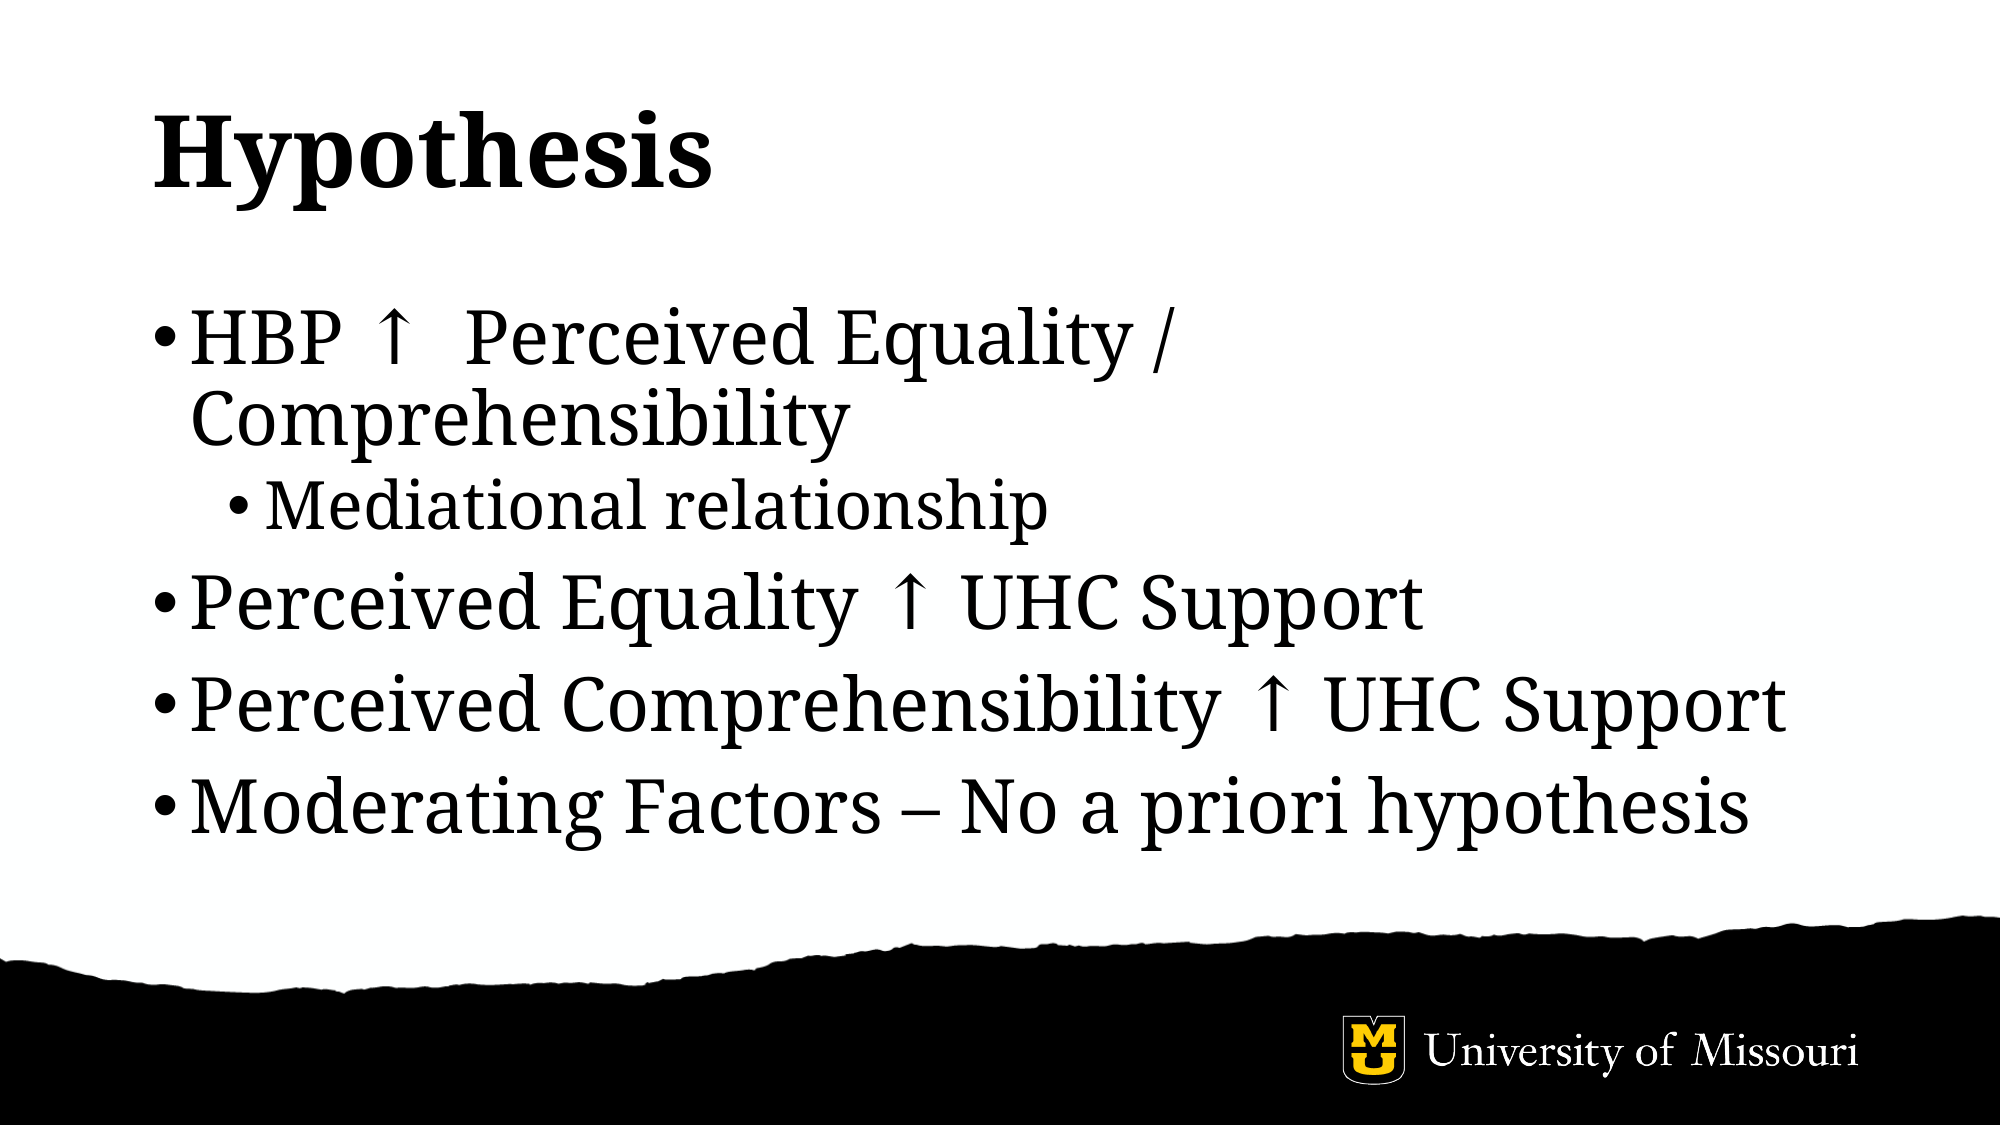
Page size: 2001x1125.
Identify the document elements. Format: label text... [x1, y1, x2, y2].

title Hypothesis [137, 87, 1863, 224]
picture [0, 901, 2000, 1125]
list HBP ↑ Perceived Equality / Comprehensibility Mediational relationship Perceived Equality ↑ UHC Support Perceived Comprehensibility ↑ UHC Support Moderating Factors – No a priori hypothesis [137, 292, 1863, 902]
